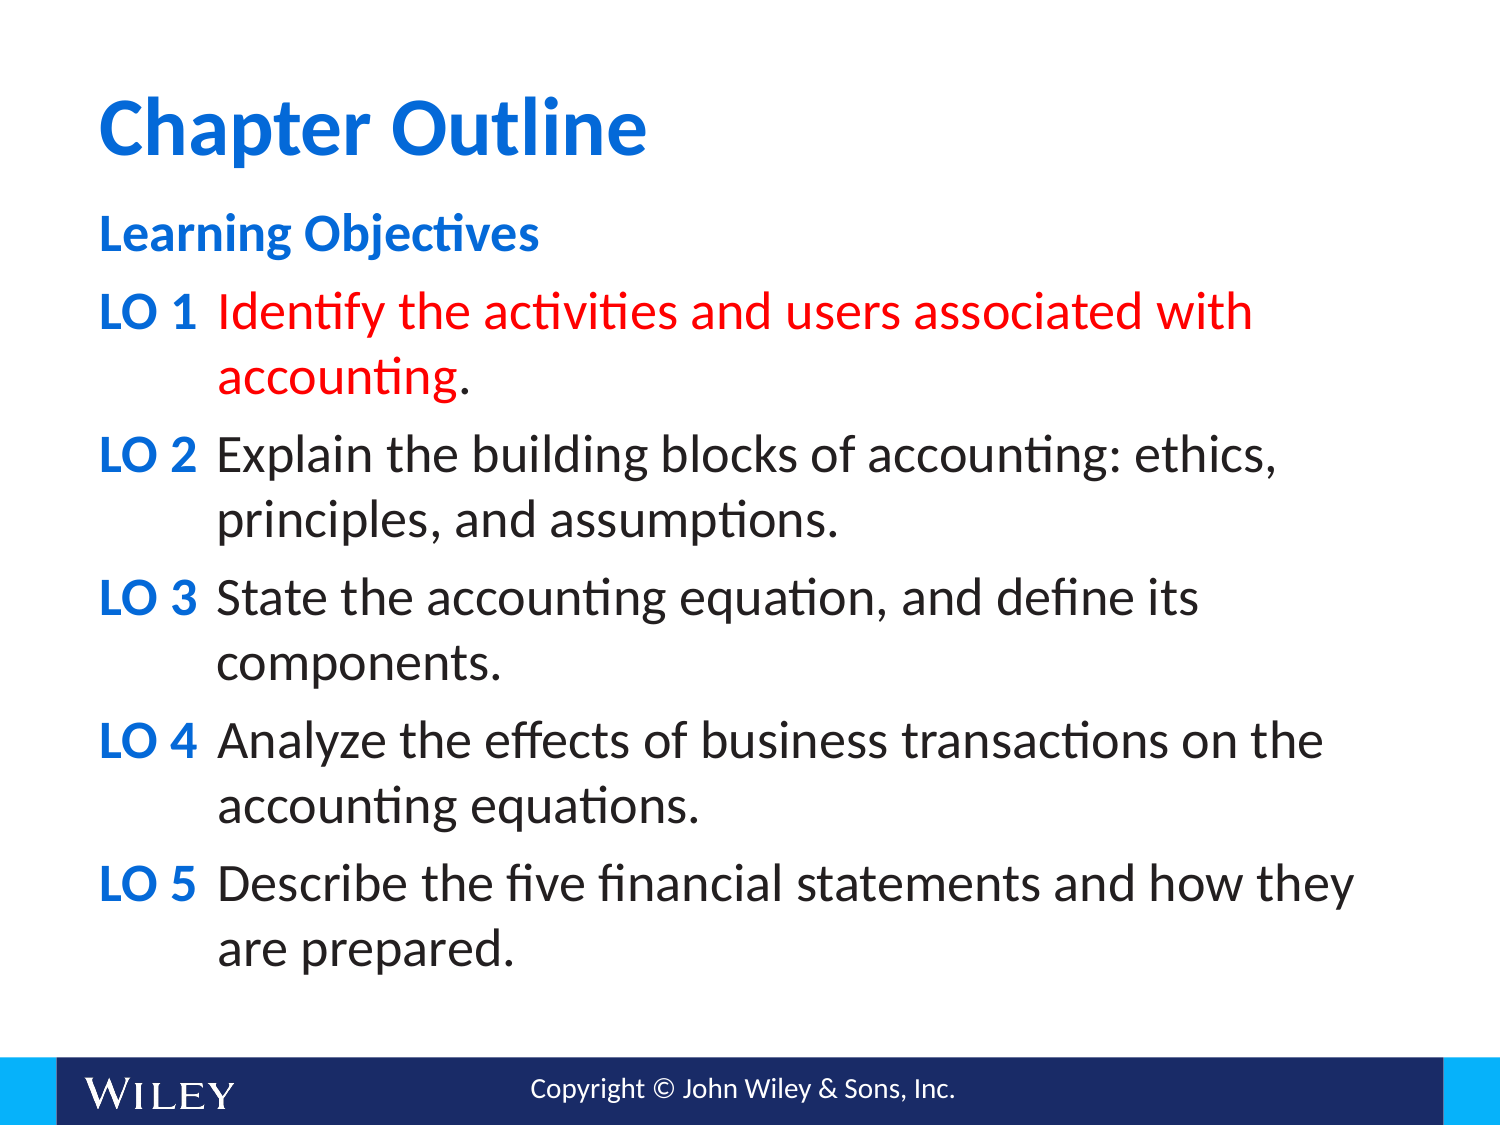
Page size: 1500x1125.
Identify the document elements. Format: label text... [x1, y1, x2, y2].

list Learning Objectives LO 1 Identify the activities and users associated with accounting. LO 2 Explain the building blocks of accounting: ethics, principles, and assumptions. LO 3 State the accounting equation, and define its components. LO 4 Analyze the effects of business transactions on the accounting equations. LO 5 Describe the five financial statements and how they are prepared. [84, 189, 1437, 1045]
title Chapter Outline [84, 75, 1416, 189]
